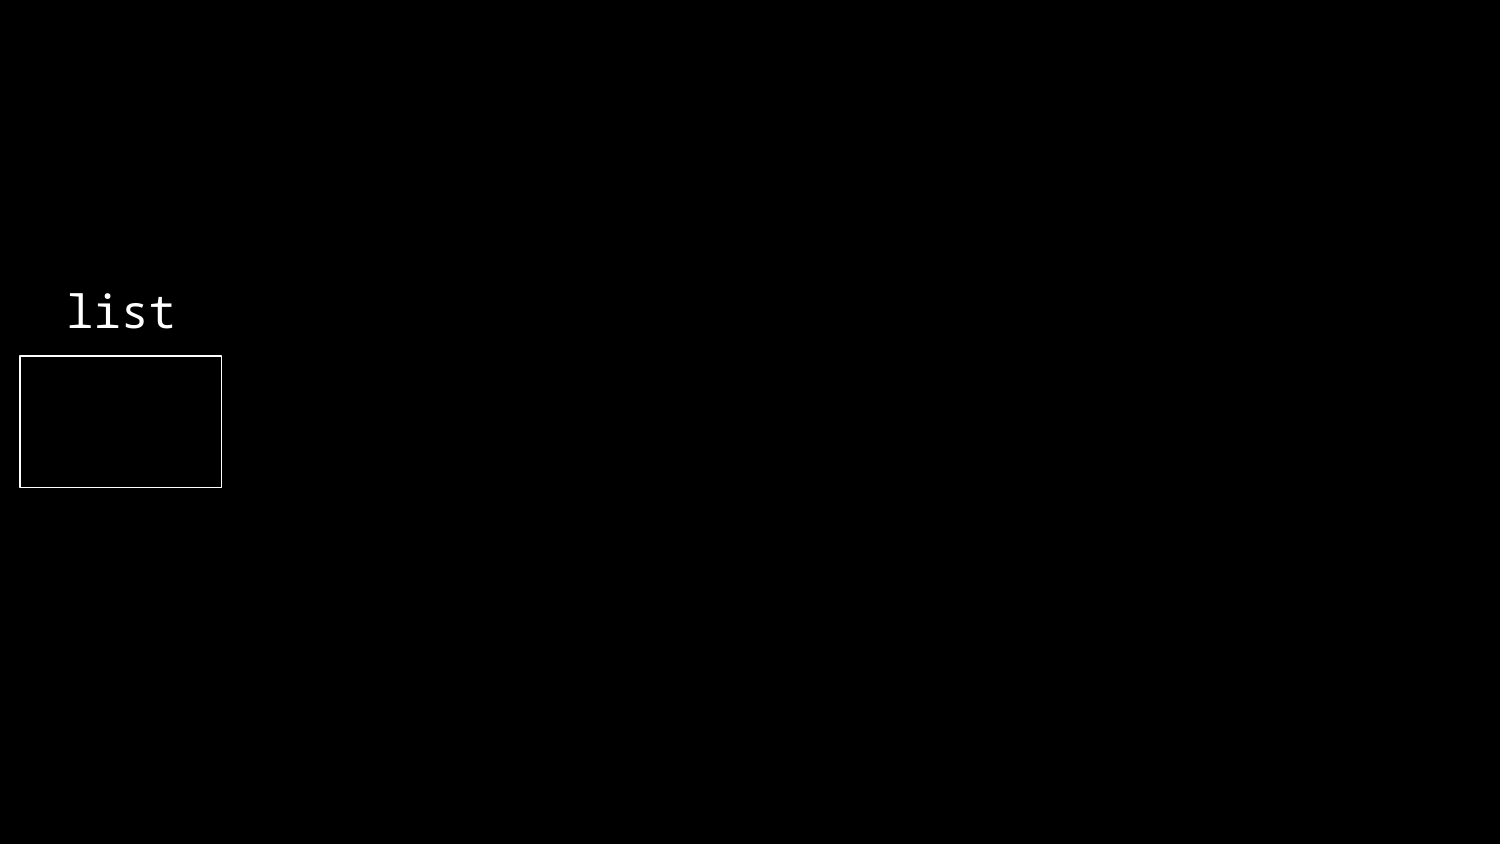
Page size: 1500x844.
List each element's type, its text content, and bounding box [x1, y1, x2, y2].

text_box [20, 355, 222, 488]
text_box list [50, 267, 192, 334]
